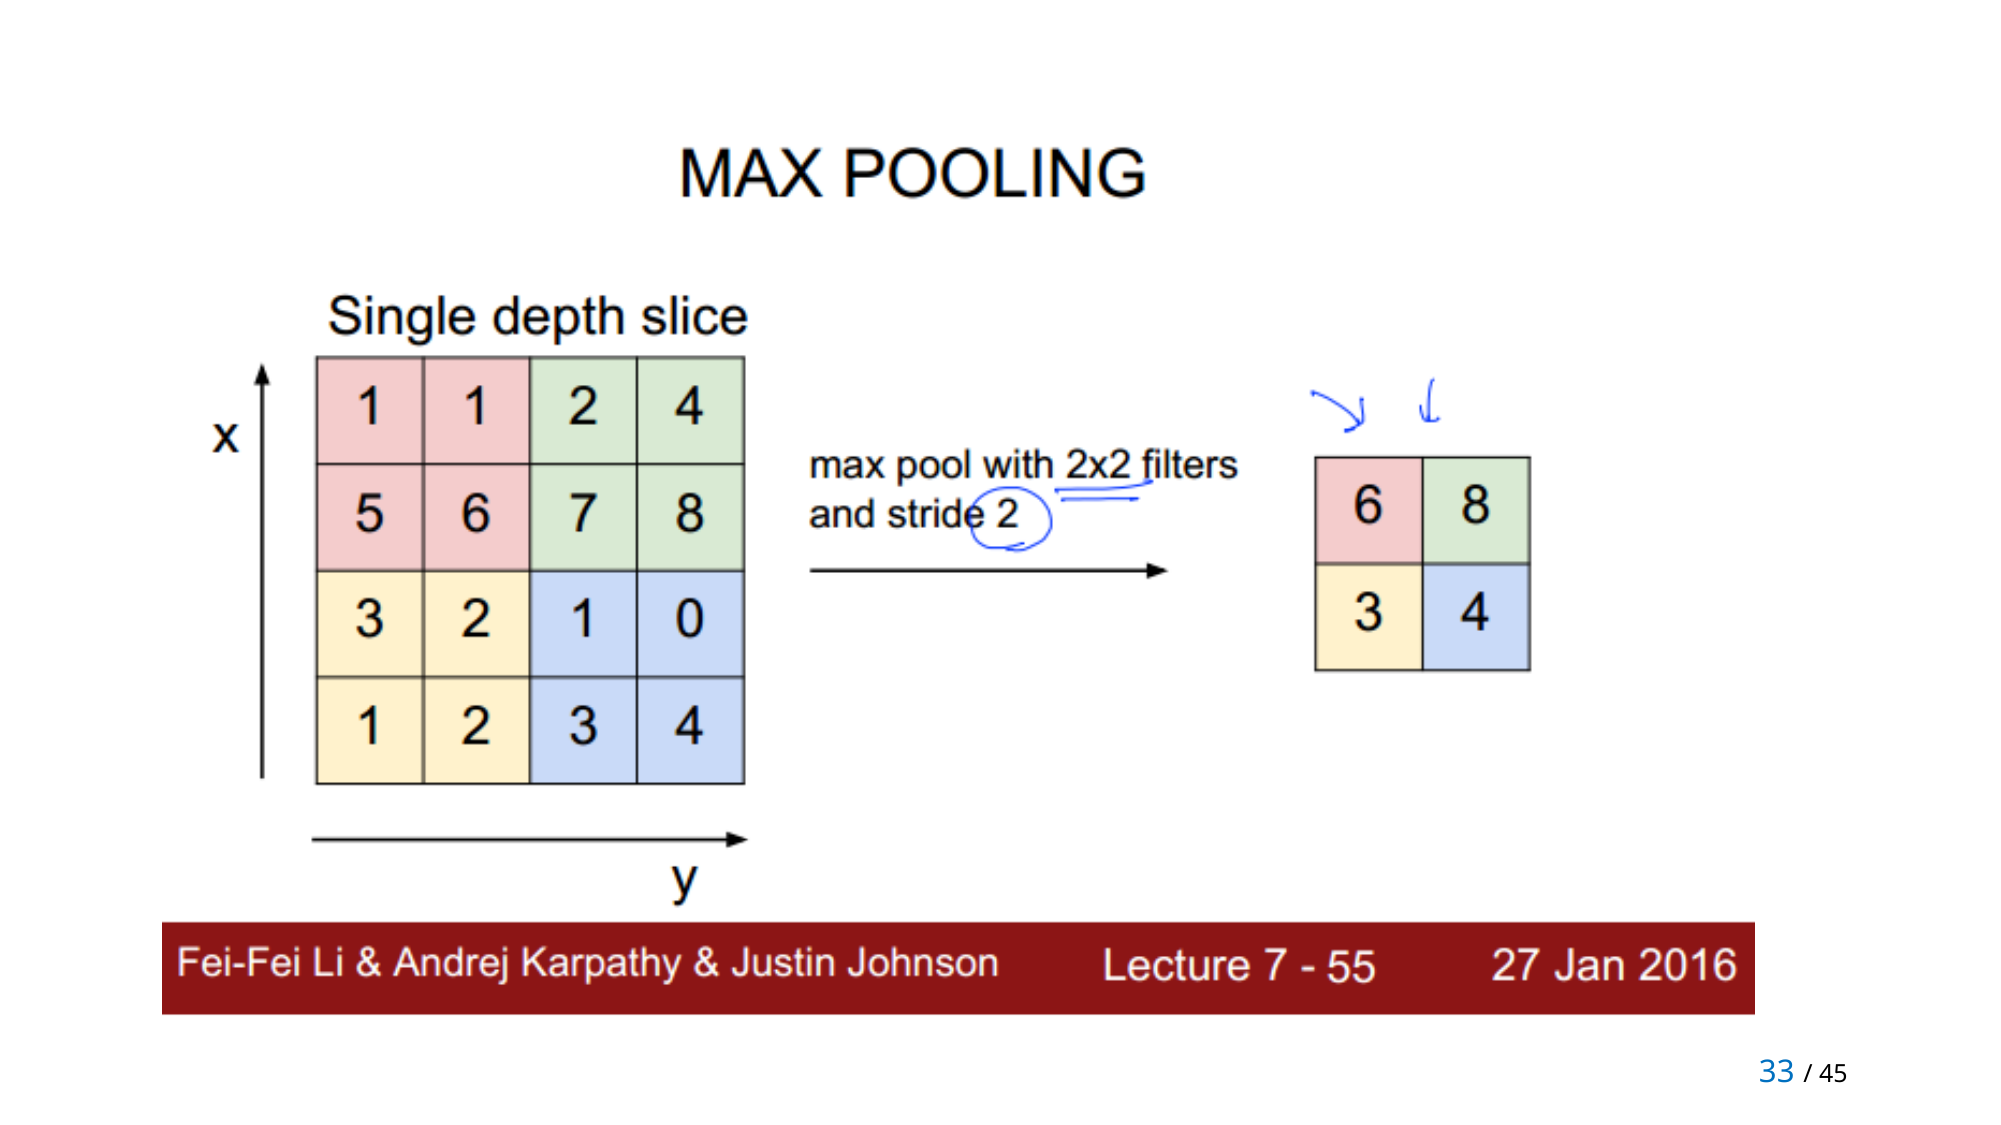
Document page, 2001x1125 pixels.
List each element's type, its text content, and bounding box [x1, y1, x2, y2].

picture [162, 17, 1755, 1043]
slide_number 33 / 45 [1412, 1042, 1863, 1103]
